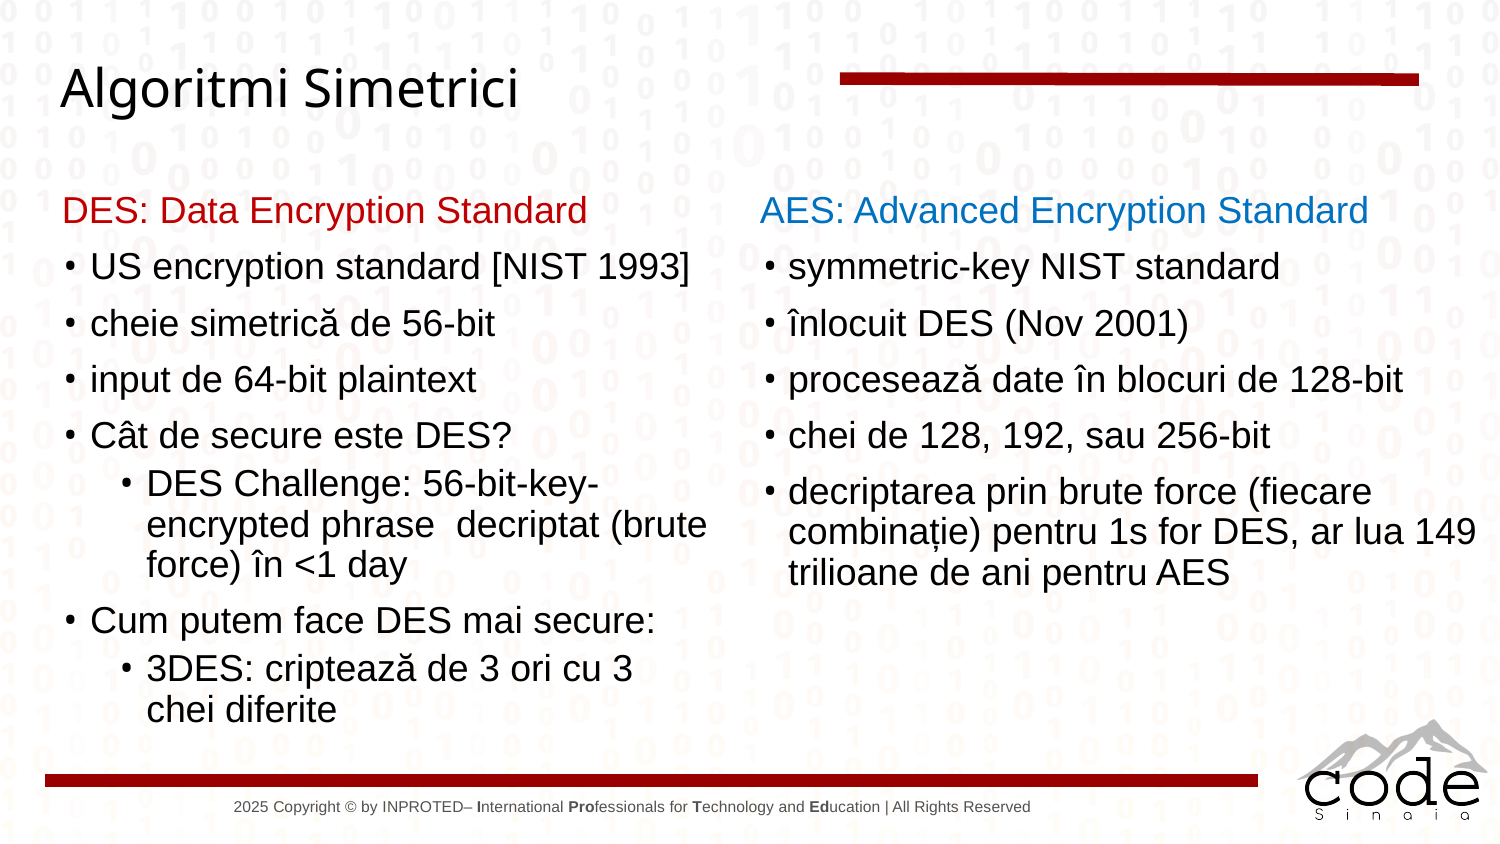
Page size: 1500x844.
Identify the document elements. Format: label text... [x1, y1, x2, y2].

text_box AES: Advanced Encryption Standard symmetric-key NIST standard înlocuit DES (Nov 2001) procesează date în blocuri de 128-bit chei de 128, 192, sau 256-bit decriptarea prin brute force (fiecare combinație) pentru 1s for DES, ar lua 149 trilioane de ani pentru AES [745, 183, 1494, 761]
title Algoritmi Simetrici [45, 39, 1443, 134]
picture [1296, 761, 1488, 844]
text_box DES: Data Encryption Standard US encryption standard [NIST 1993] cheie simetrică de 56-bit input de 64-bit plaintext Cât de secure este DES? DES Challenge: 56-bit-key-encrypted phrase decriptat (brute force) în <1 day Cum putem face DES mai secure: 3DES: criptează de 3 ori cu 3 chei diferite [46, 184, 724, 761]
